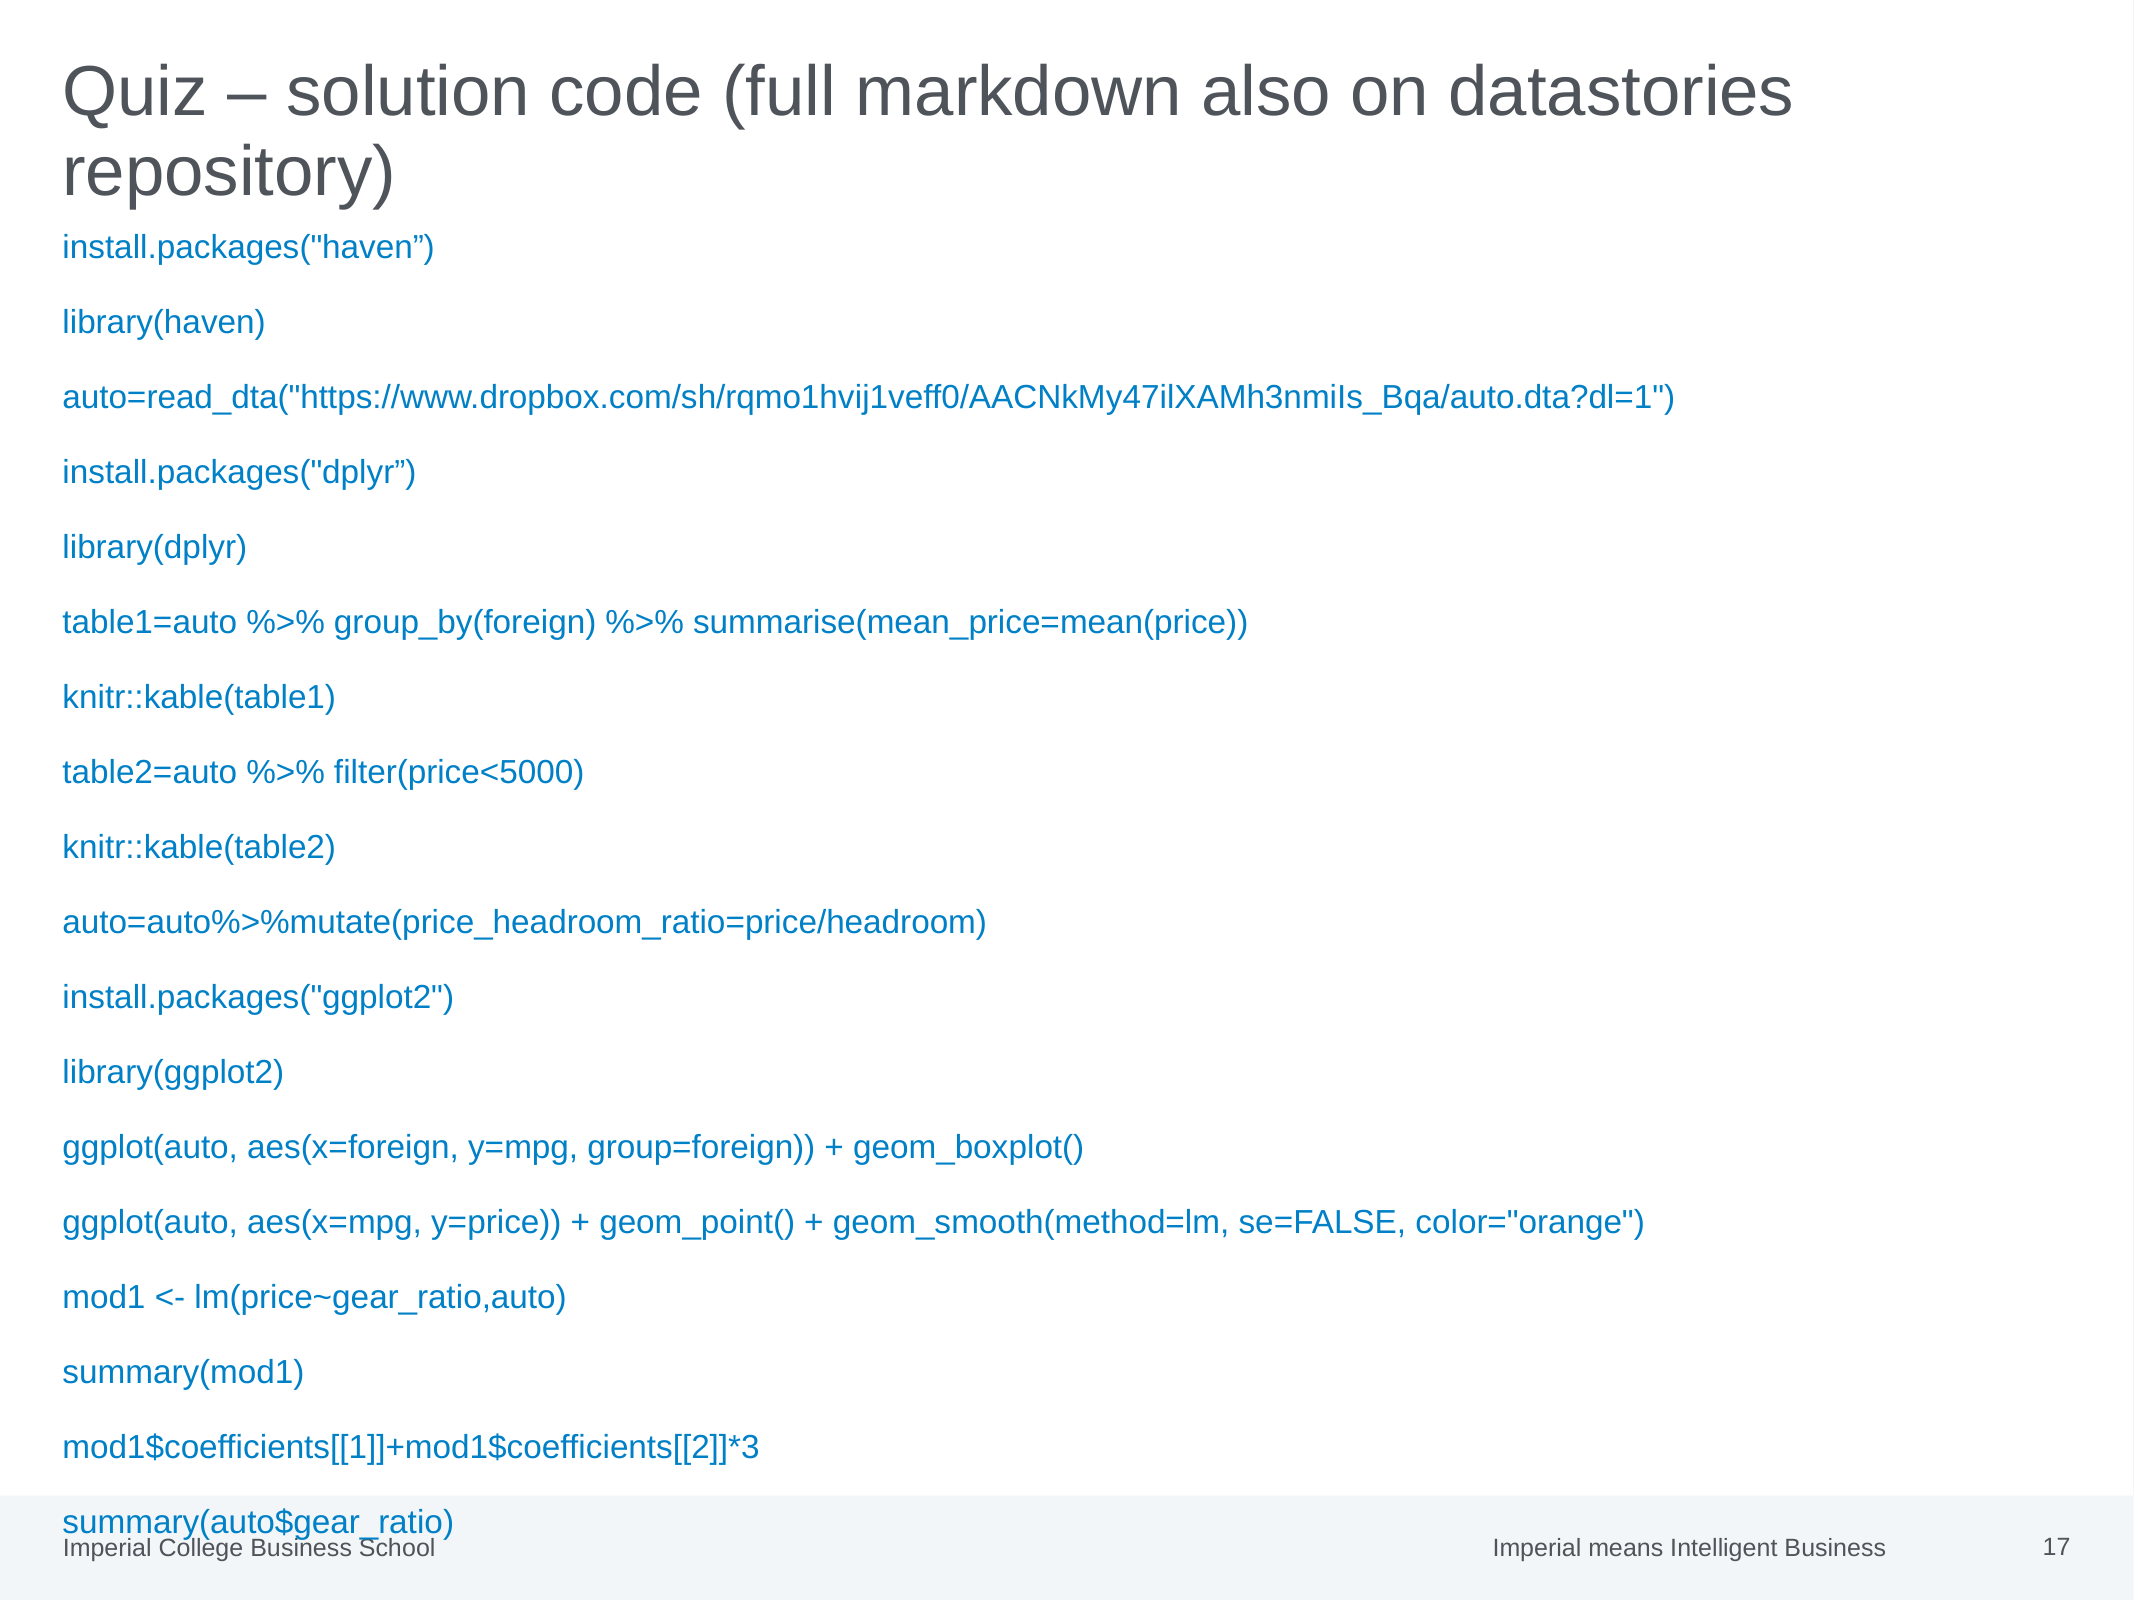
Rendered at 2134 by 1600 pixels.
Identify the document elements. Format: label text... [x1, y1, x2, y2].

subtitle install.packages("haven”) library(haven) auto=read_dta("https://www.dropbox.com/sh/rqmo1hvij1veff0/AACNkMy47ilXAMh3nmiIs_Bqa/auto.dta?dl=1") install.packages("dplyr”) library(dplyr) table1=auto %>% group_by(foreign) %>% summarise(mean_price=mean(price)) knitr::kable(table1) table2=auto %>% filter(price<5000) knitr::kable(table2) auto=auto%>%mutate(price_headroom_ratio=price/headroom) install.packages("ggplot2") library(ggplot2) ggplot(auto, aes(x=foreign, y=mpg, group=foreign)) + geom_boxplot() ggplot(auto, aes(x=mpg, y=price)) + geom_point() + geom_smooth(method=lm, se=FALSE, color="orange") mod1 <- lm(price~gear_ratio,auto) summary(mod1) mod1$coefficients[[1]]+mod1$coefficients[[2]]*3 summary(auto$gear_ratio) [62, 189, 2071, 268]
title Quiz – solution code (full markdown also on datastories repository) [62, 50, 2071, 143]
